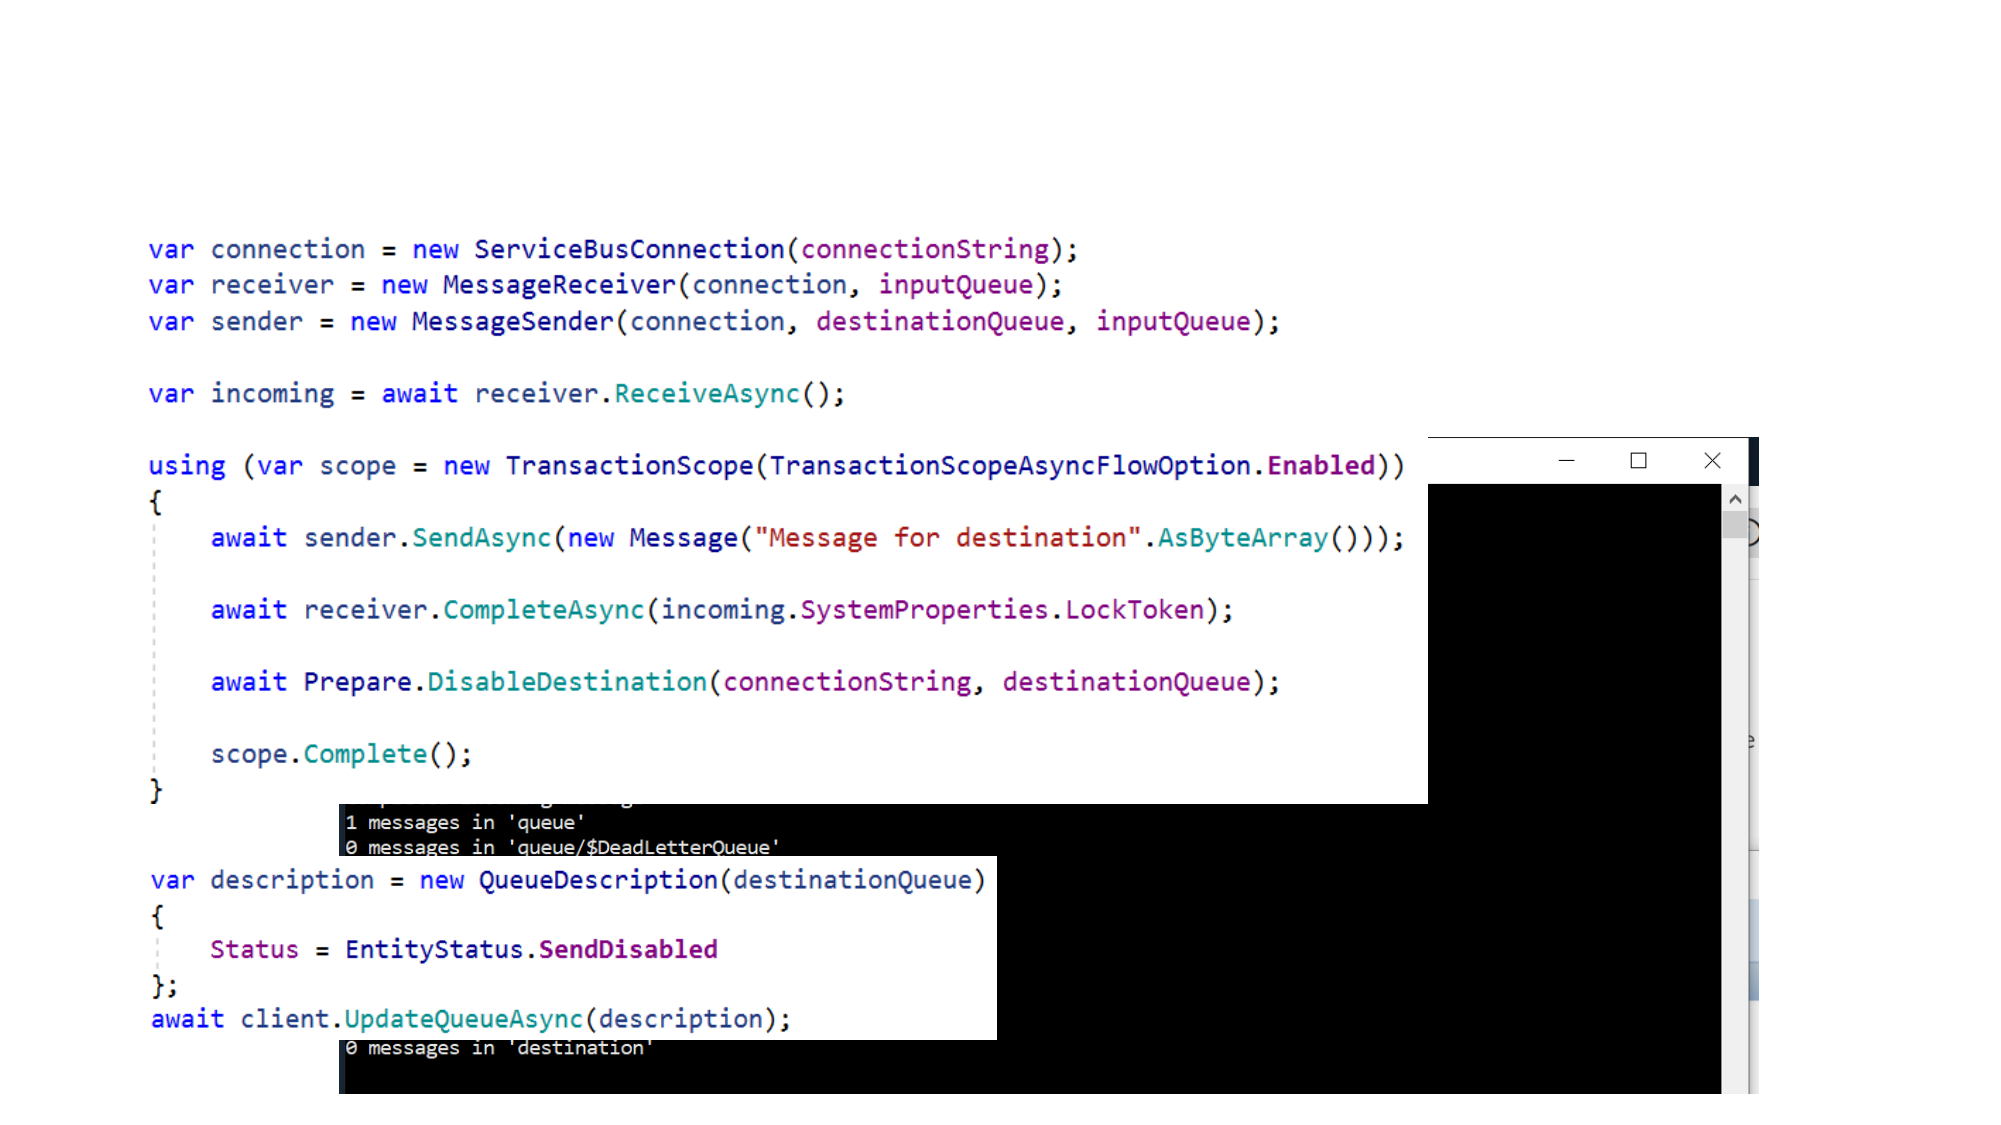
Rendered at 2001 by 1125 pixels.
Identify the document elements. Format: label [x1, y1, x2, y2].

picture [137, 223, 1759, 1094]
